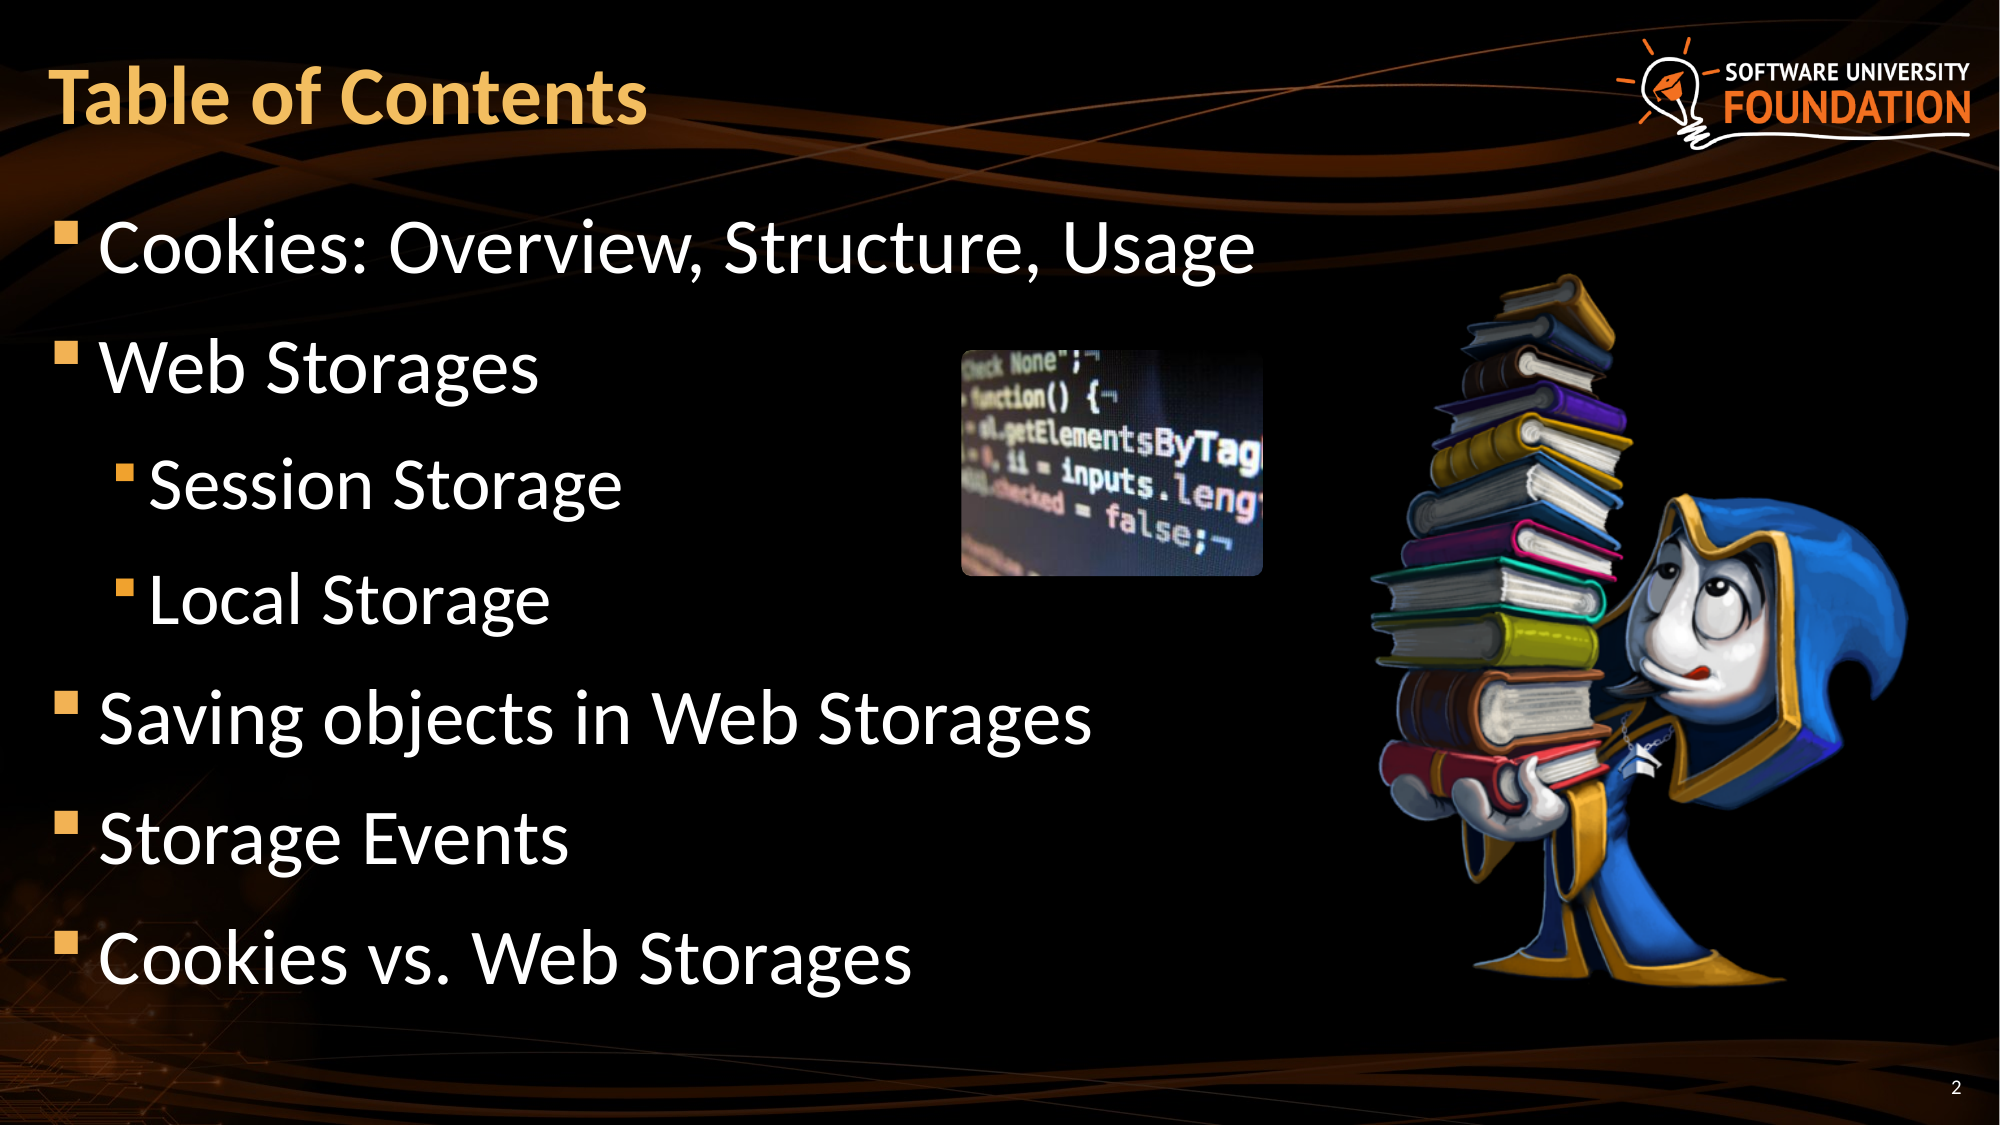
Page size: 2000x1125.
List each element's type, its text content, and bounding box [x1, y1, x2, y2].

title Table of Contents [30, 6, 1602, 189]
picture [0, 0, 2000, 1125]
list Cookies: Overview, Structure, Usage Web Storages Session Storage Local Storage Saving objects in Web Storages Storage Events Cookies vs. Web Storages [31, 188, 1968, 1103]
slide_number 2 [1897, 1070, 1968, 1103]
